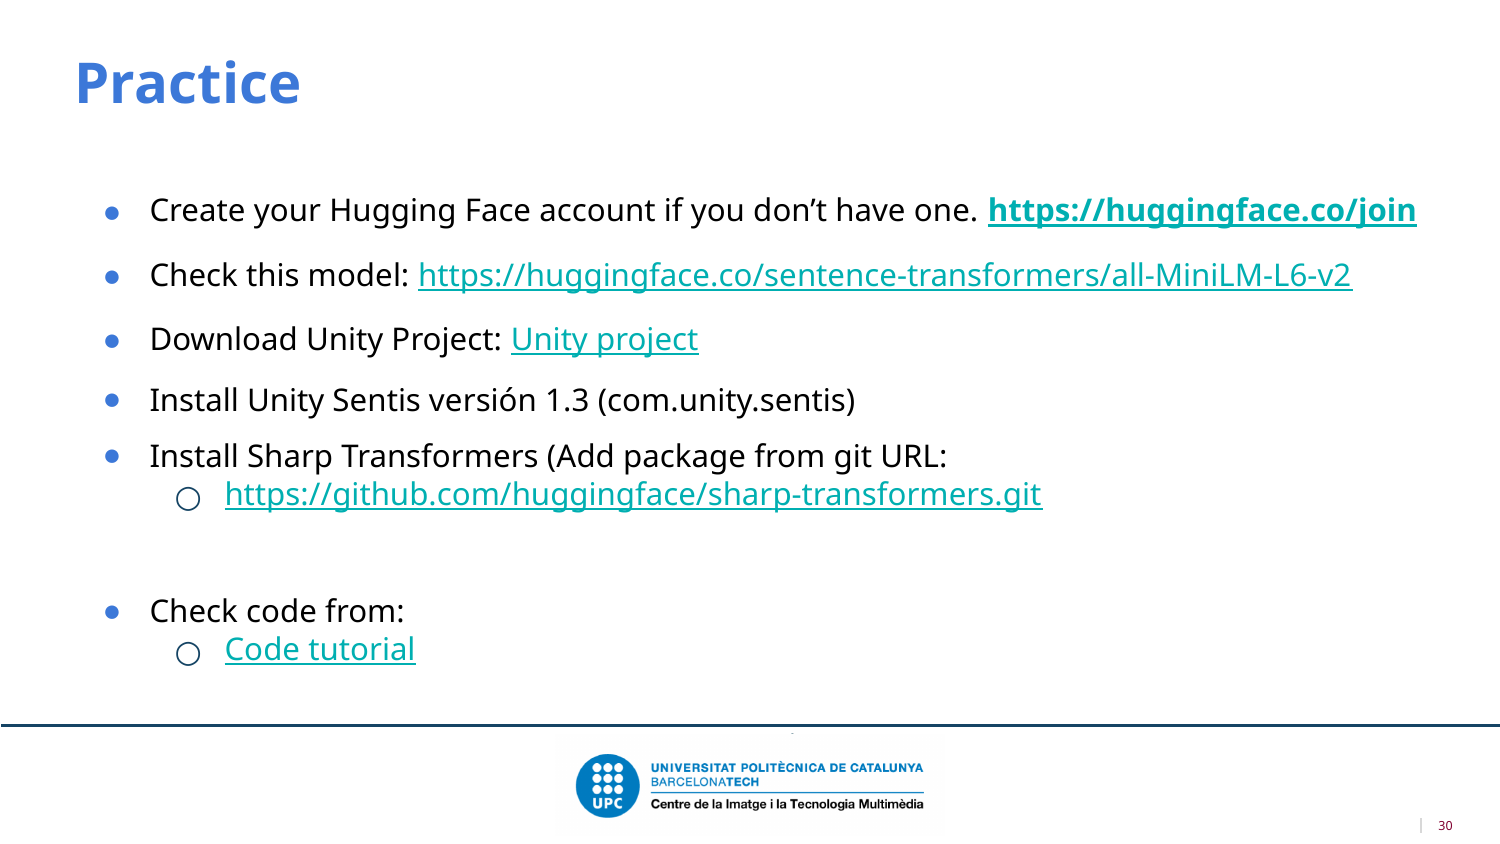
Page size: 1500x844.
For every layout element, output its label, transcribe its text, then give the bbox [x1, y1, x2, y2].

list Create your Hugging Face account if you don’t have one. https://huggingface.co/join Check this model: https://huggingface.co/sentence-transformers/all-MiniLM-L6-v2 Download Unity Project: Unity project Install Unity Sentis versión 1.3 (com.unity.sentis) Install Sharp Transformers (Add package from git URL: https://github.com/huggingface/sharp-transformers.git Check code from: Code tutorial [74, 169, 1428, 735]
picture [555, 735, 945, 836]
list Practice [74, 47, 1428, 131]
